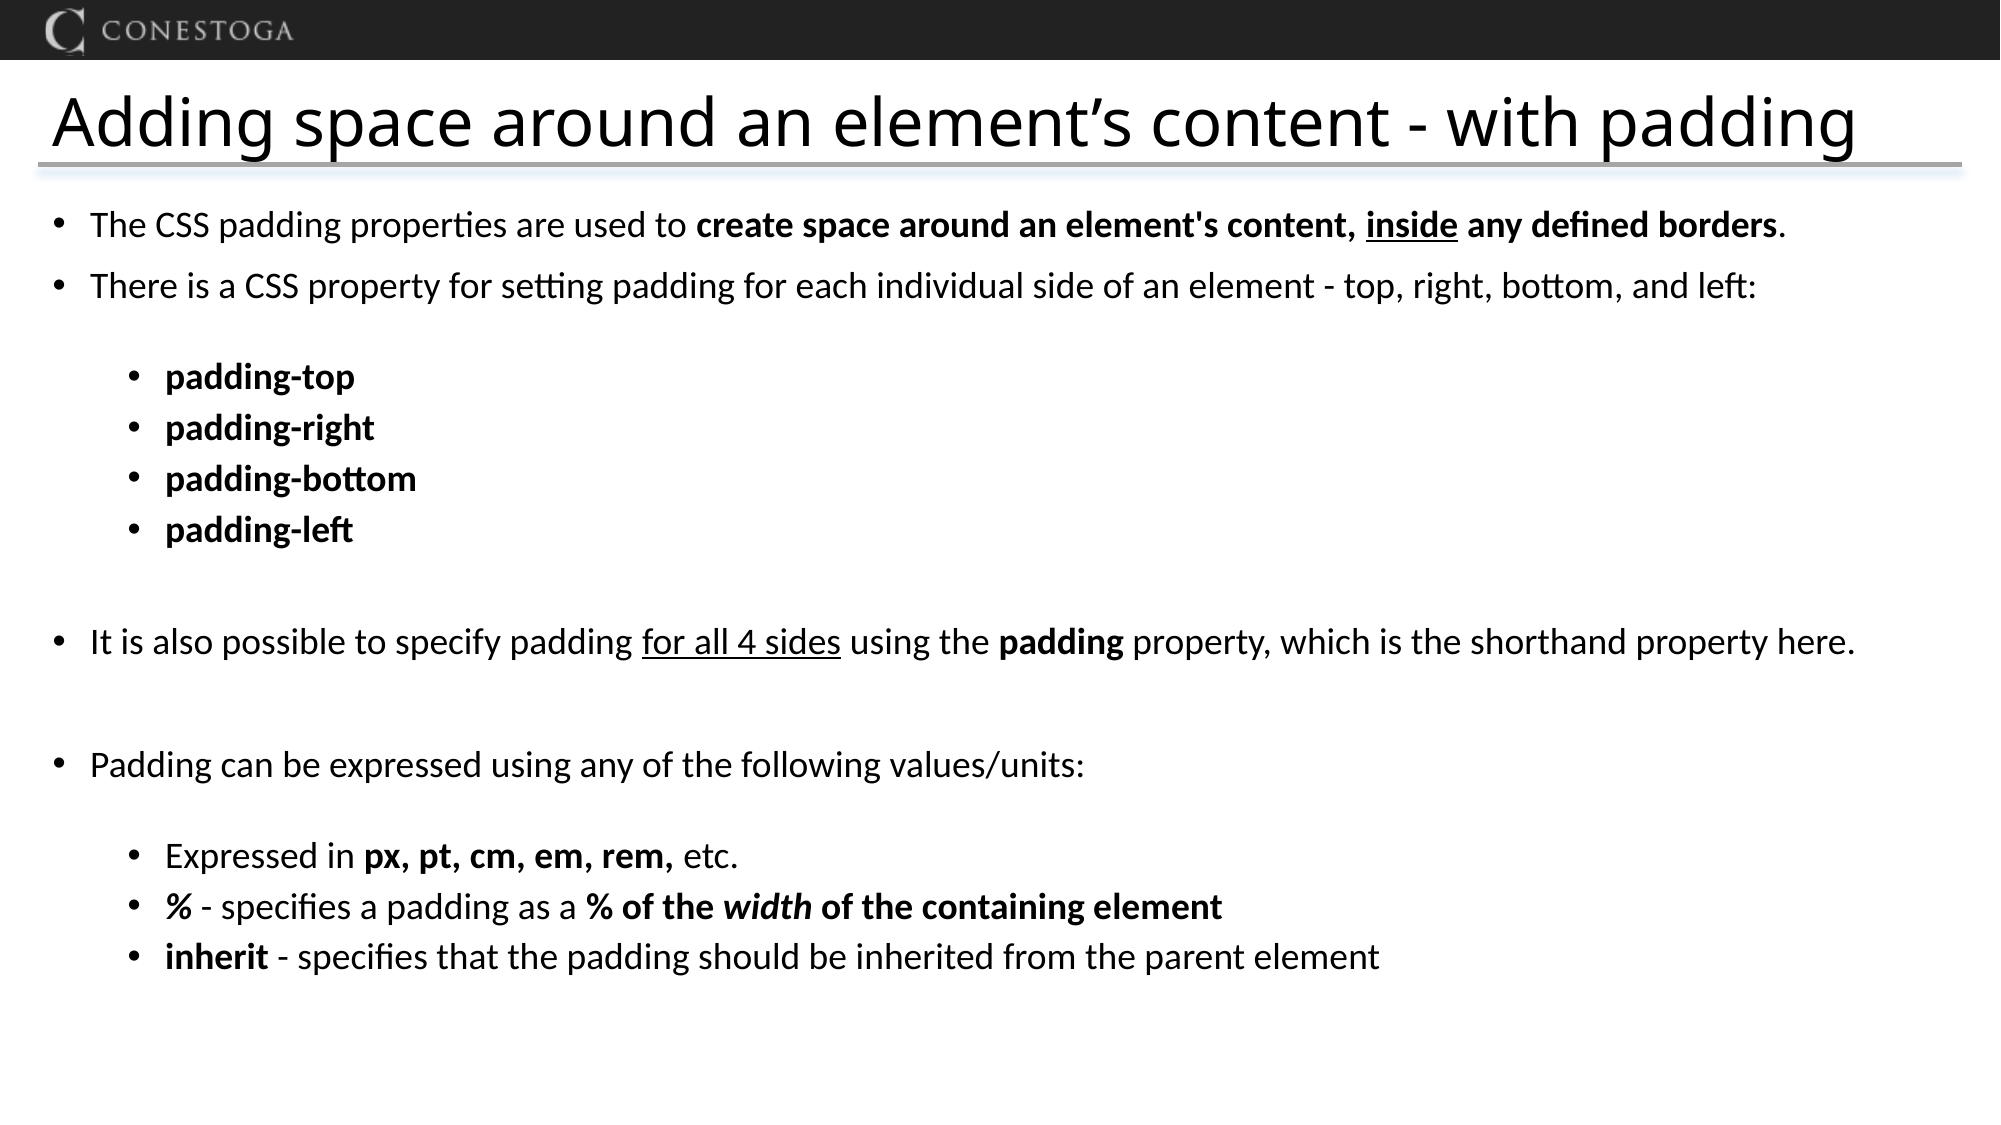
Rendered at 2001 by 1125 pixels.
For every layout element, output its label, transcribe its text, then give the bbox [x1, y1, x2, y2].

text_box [399, 183, 1598, 513]
title Adding space around an element’s content - with padding [37, 85, 1963, 164]
list The CSS padding properties are used to create space around an element's content, inside any defined borders. There is a CSS property for setting padding for each individual side of an element - top, right, bottom, and left: padding-top padding-right padding-bottom padding-left It is also possible to specify padding for all 4 sides using the padding property, which is the shorthand property here. Padding can be expressed using any of the following values/units: Expressed in px, pt, cm, em, rem, etc. % - specifies a padding as a % of the width of the containing element inherit - specifies that the padding should be inherited from the parent element [37, 197, 1963, 1062]
picture [45, 7, 302, 56]
